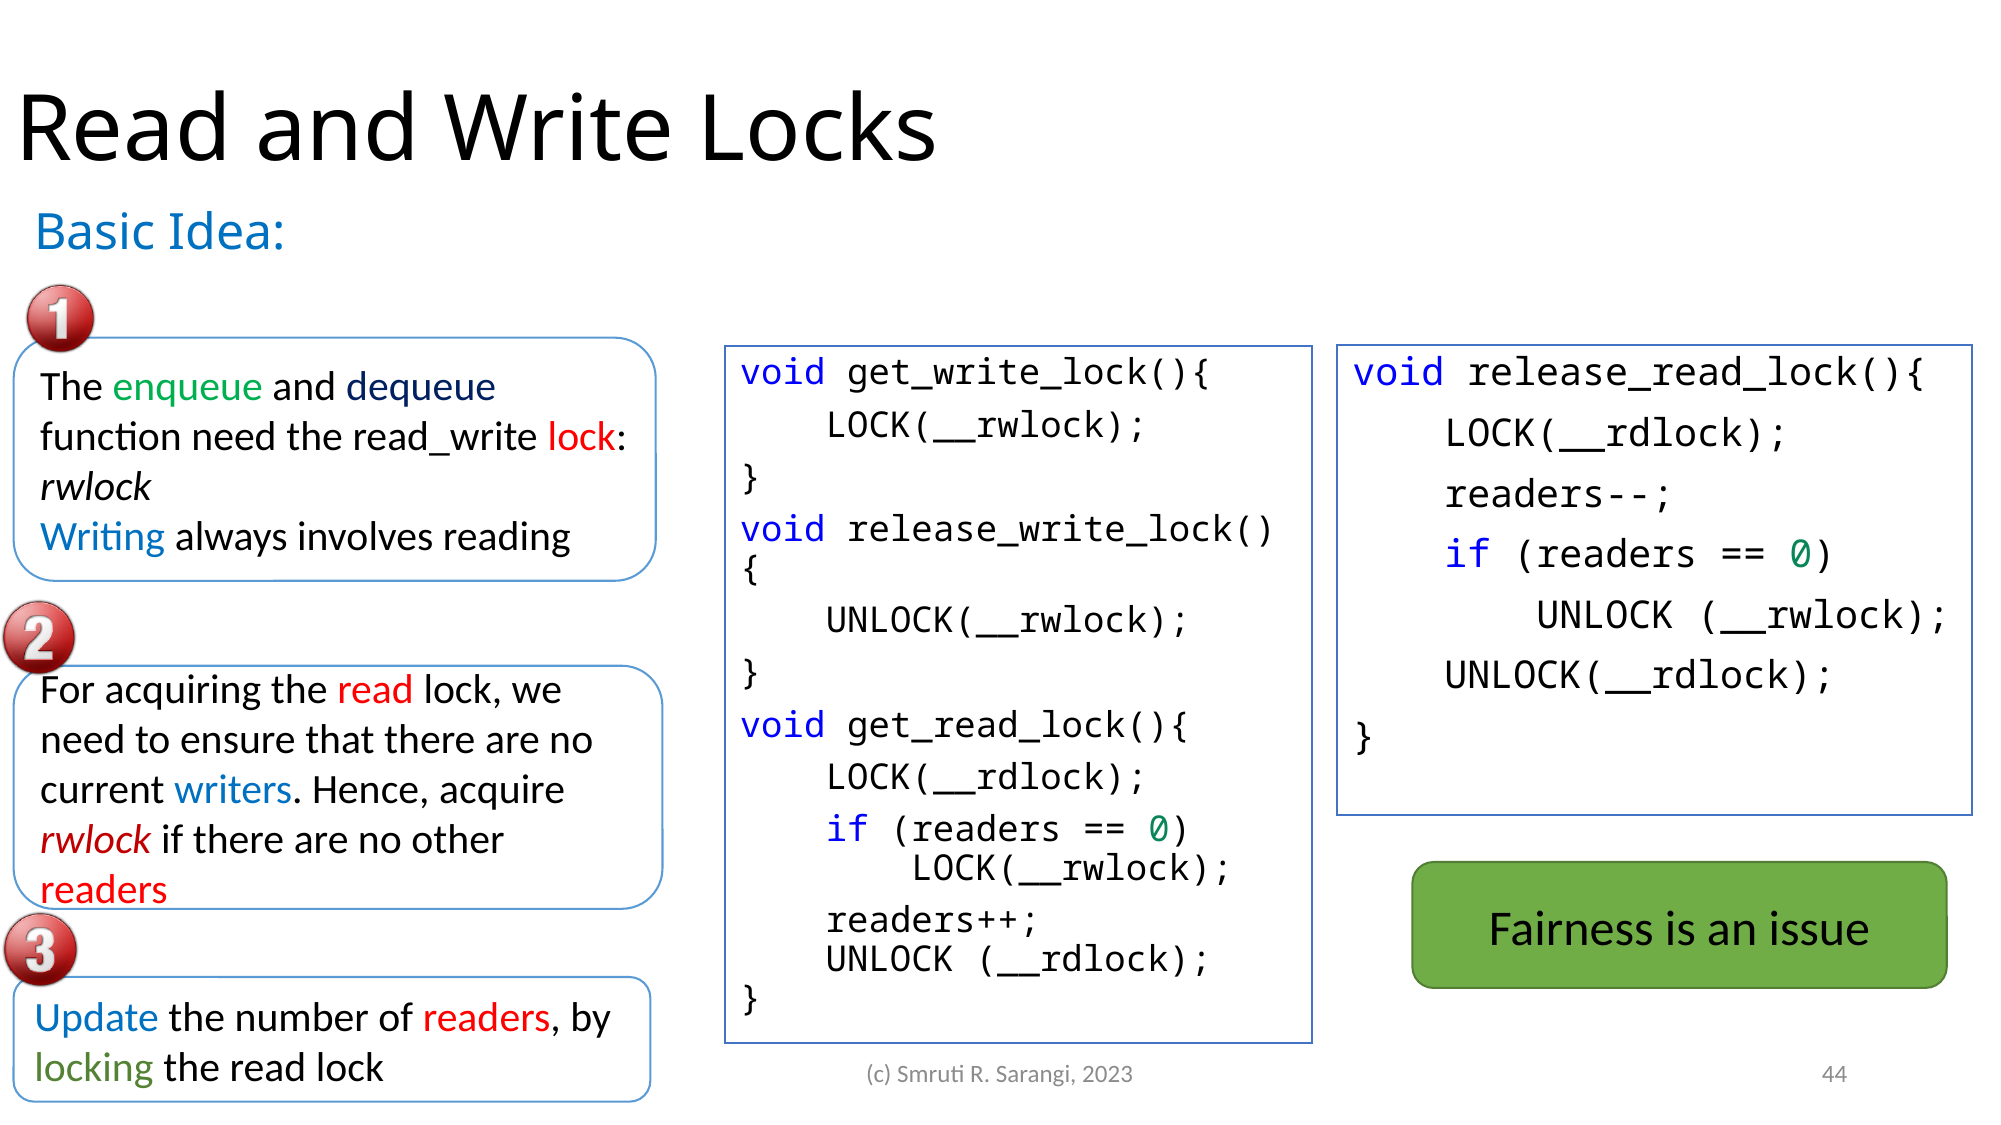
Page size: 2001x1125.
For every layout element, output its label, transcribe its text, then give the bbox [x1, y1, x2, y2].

text_box Fairness is an issue [1411, 860, 1948, 989]
picture [0, 598, 77, 676]
text_box void release_read_lock(){ LOCK(__rdlock); readers--; if (readers == 0) UNLOCK (__rwlock); UNLOCK(__rdlock); } [1336, 344, 1973, 816]
picture [1, 910, 79, 988]
text_box Basic Idea: [19, 192, 302, 268]
title Read and Write Locks [0, 22, 1725, 240]
picture [24, 282, 96, 354]
text_box The enqueue and dequeue function need the read_write lock: rwlock Writing always involves reading [12, 336, 657, 582]
list void get_write_lock(){ LOCK(__rwlock); } void release_write_lock(){ UNLOCK(__rwlock); } void get_read_lock(){ LOCK(__rdlock); if (readers == 0) LOCK(__rwlock); readers++; UNLOCK (__rdlock); } [724, 345, 1313, 1042]
slide_number 44 [1412, 1042, 1863, 1103]
text_box For acquiring the read lock, we need to ensure that there are no current writers. Hence, acquire rwlock if there are no other readers [12, 664, 664, 910]
footer (c) Smruti R. Sarangi, 2023 [662, 1042, 1338, 1103]
text_box Update the number of readers, by locking the read lock [12, 975, 652, 1103]
